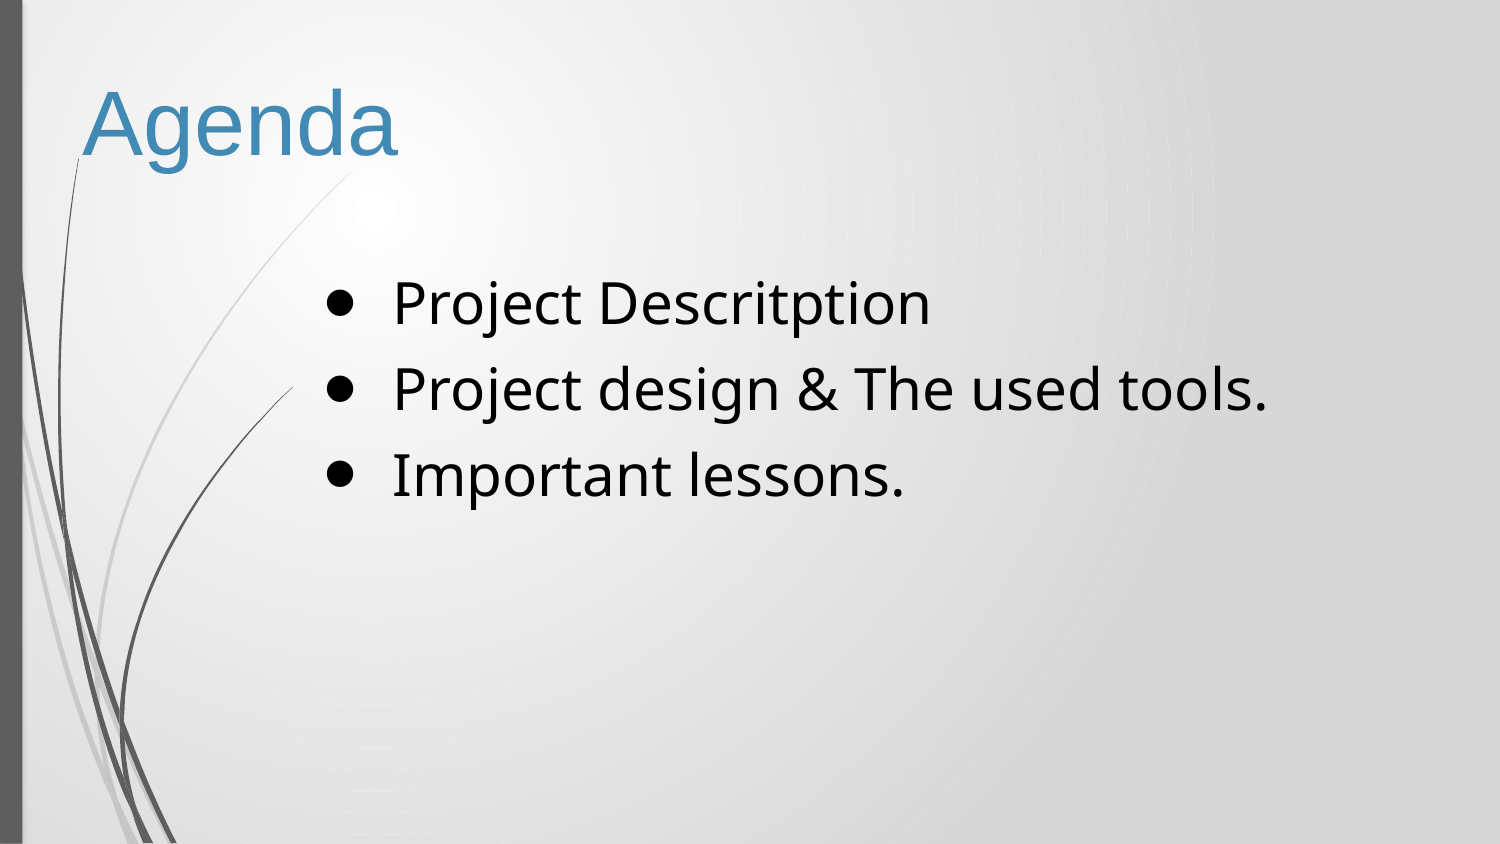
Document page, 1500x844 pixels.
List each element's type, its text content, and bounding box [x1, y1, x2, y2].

list Project Descritption Project design & The used tools. Important lessons. [302, 251, 1500, 844]
text_box Agenda [67, 56, 789, 182]
